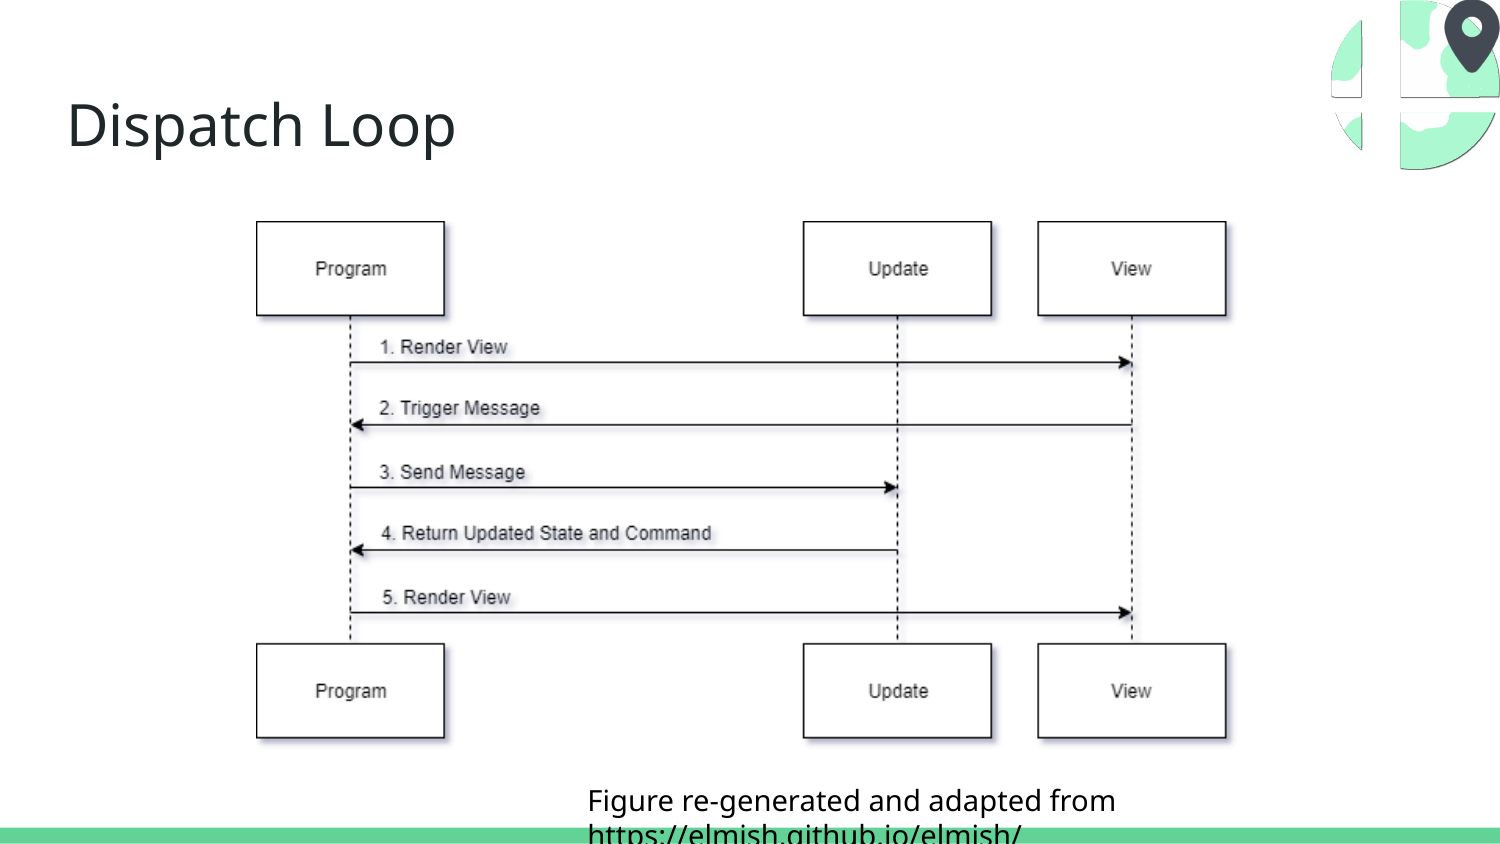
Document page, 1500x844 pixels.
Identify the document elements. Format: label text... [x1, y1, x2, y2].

title Dispatch Loop [51, 72, 1324, 167]
picture [255, 221, 1244, 757]
picture [1329, 0, 1500, 171]
text_box Figure re-generated and adapted from https://elmish.github.io/elmish/ [572, 767, 1500, 828]
